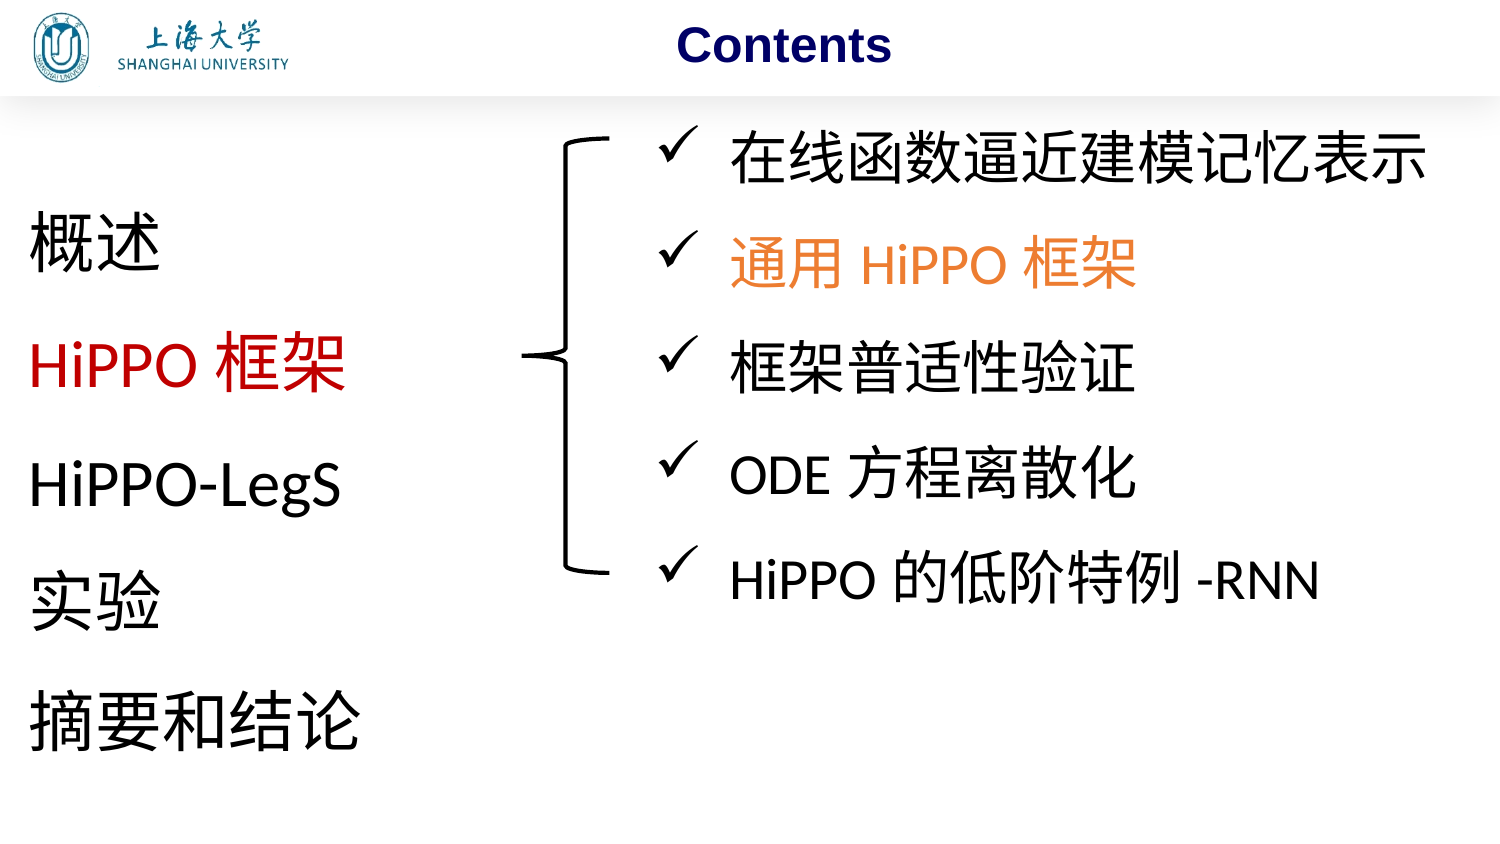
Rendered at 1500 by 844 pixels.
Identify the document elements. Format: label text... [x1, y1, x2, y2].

text_box Contents [119, 0, 1449, 95]
text_box 在线函数逼近建模记忆表示 通用HiPPO框架 框架普适性验证 ODE方程离散化 HiPPO的低阶特例-RNN [639, 79, 1444, 619]
picture [16, 0, 119, 87]
text_box [521, 137, 610, 574]
text_box 概述 HiPPO框架 HiPPO-LegS 实验 摘要和结论 [14, 153, 565, 768]
